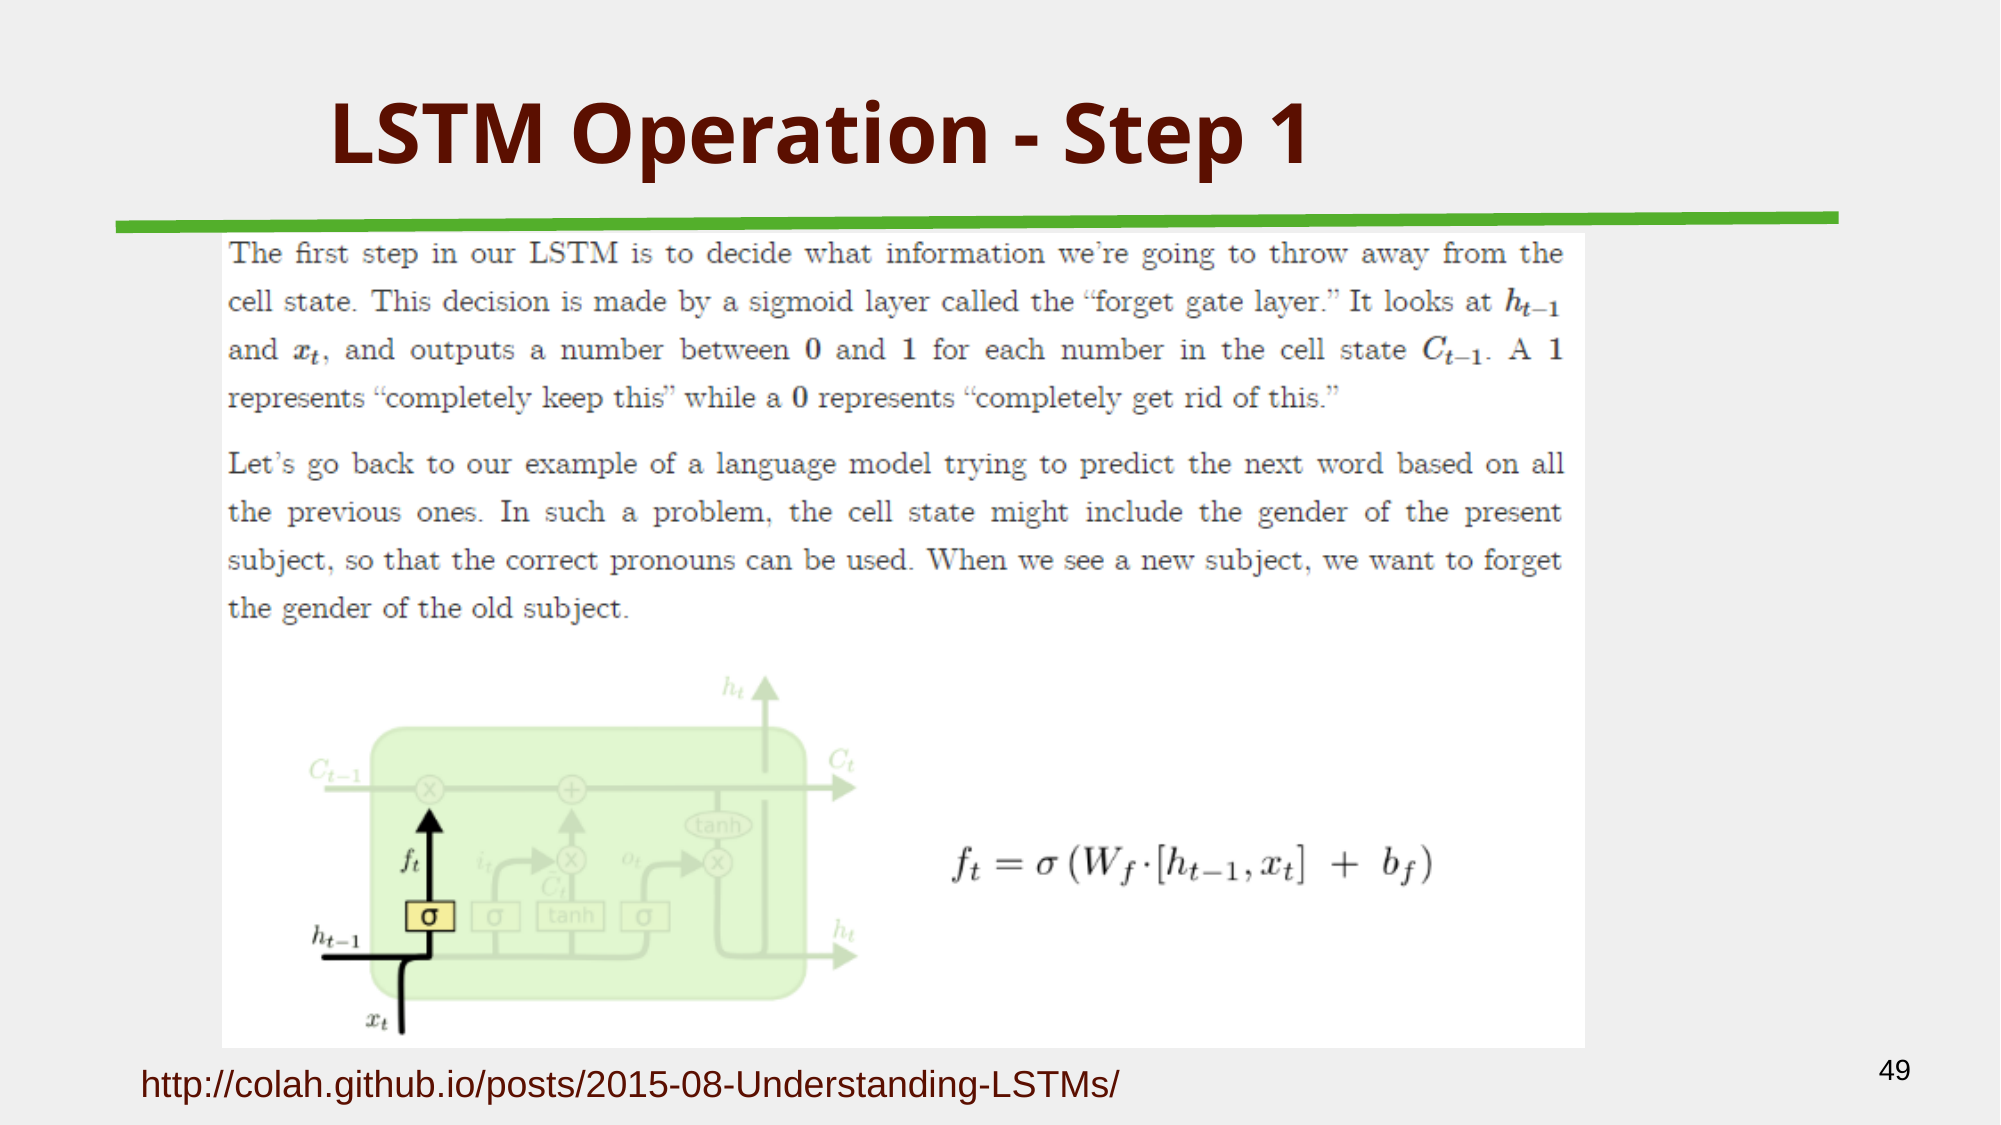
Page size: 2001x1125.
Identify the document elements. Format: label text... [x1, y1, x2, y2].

title LSTM Operation - Step 1 [308, 59, 1692, 199]
slide_number ‹#› [1858, 1025, 1979, 1112]
picture [222, 233, 1585, 1048]
text_box http://colah.github.io/posts/2015-08-Understanding-LSTMs/ [125, 1047, 1947, 1112]
